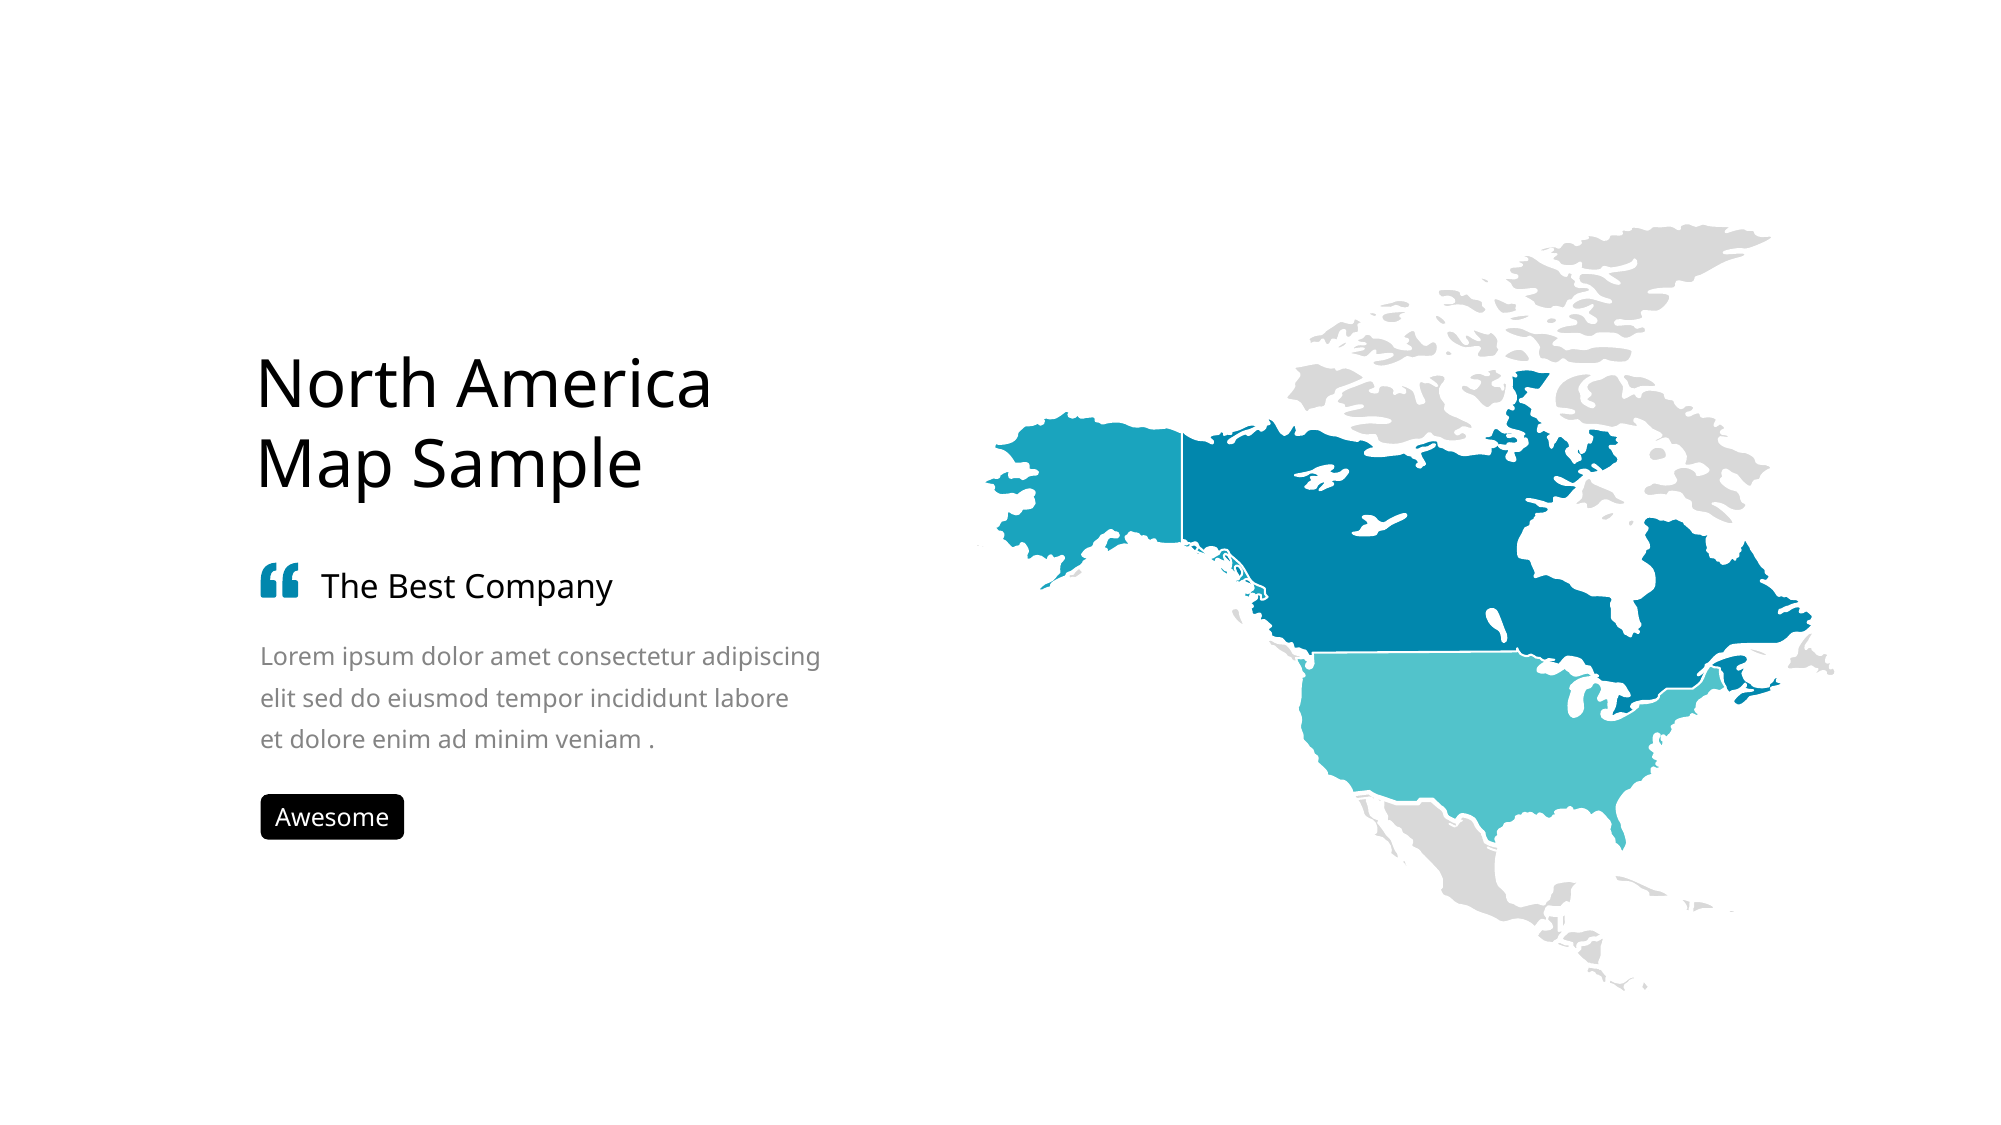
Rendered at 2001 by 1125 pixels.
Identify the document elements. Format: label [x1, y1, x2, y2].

text_box [240, 333, 915, 840]
text_box [973, 221, 1837, 994]
